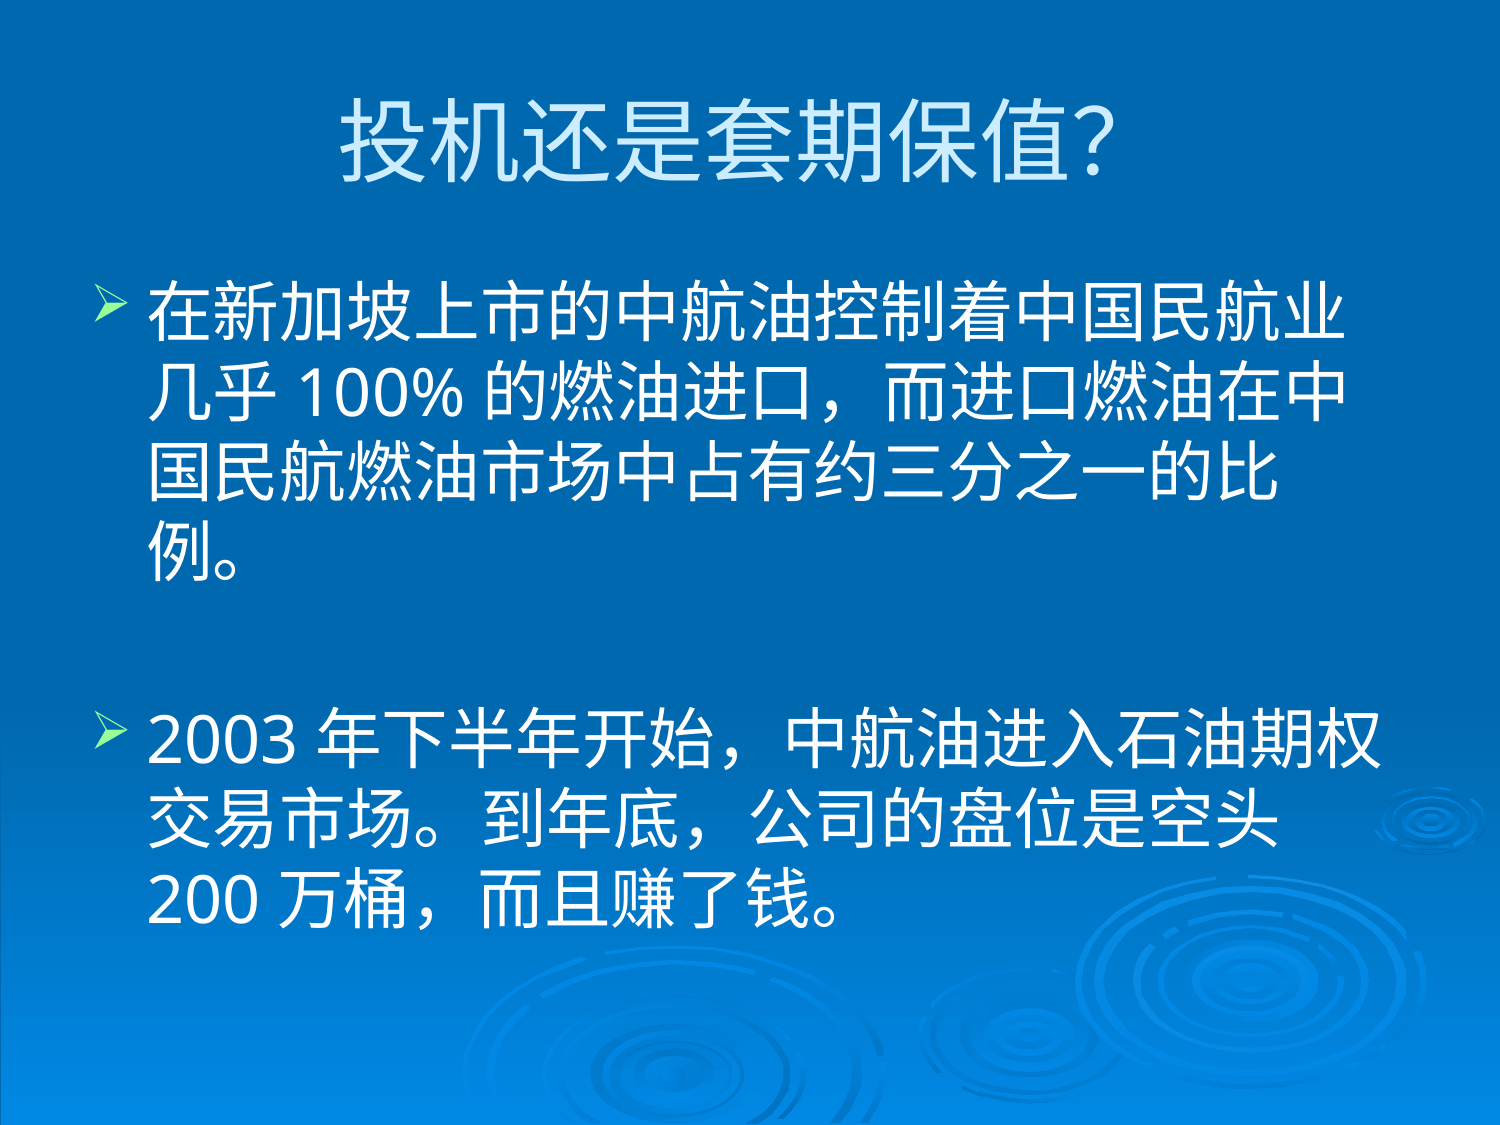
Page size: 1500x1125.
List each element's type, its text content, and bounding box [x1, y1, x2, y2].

title 投机还是套期保值？ [74, 45, 1426, 233]
list 在新加坡上市的中航油控制着中国民航业几乎100%的燃油进口，而进口燃油在中国民航燃油市场中占有约三分之一的比例。 2003年下半年开始，中航油进入石油期权交易市场。到年底，公司的盘位是空头200万桶，而且赚了钱。 [74, 262, 1426, 1006]
